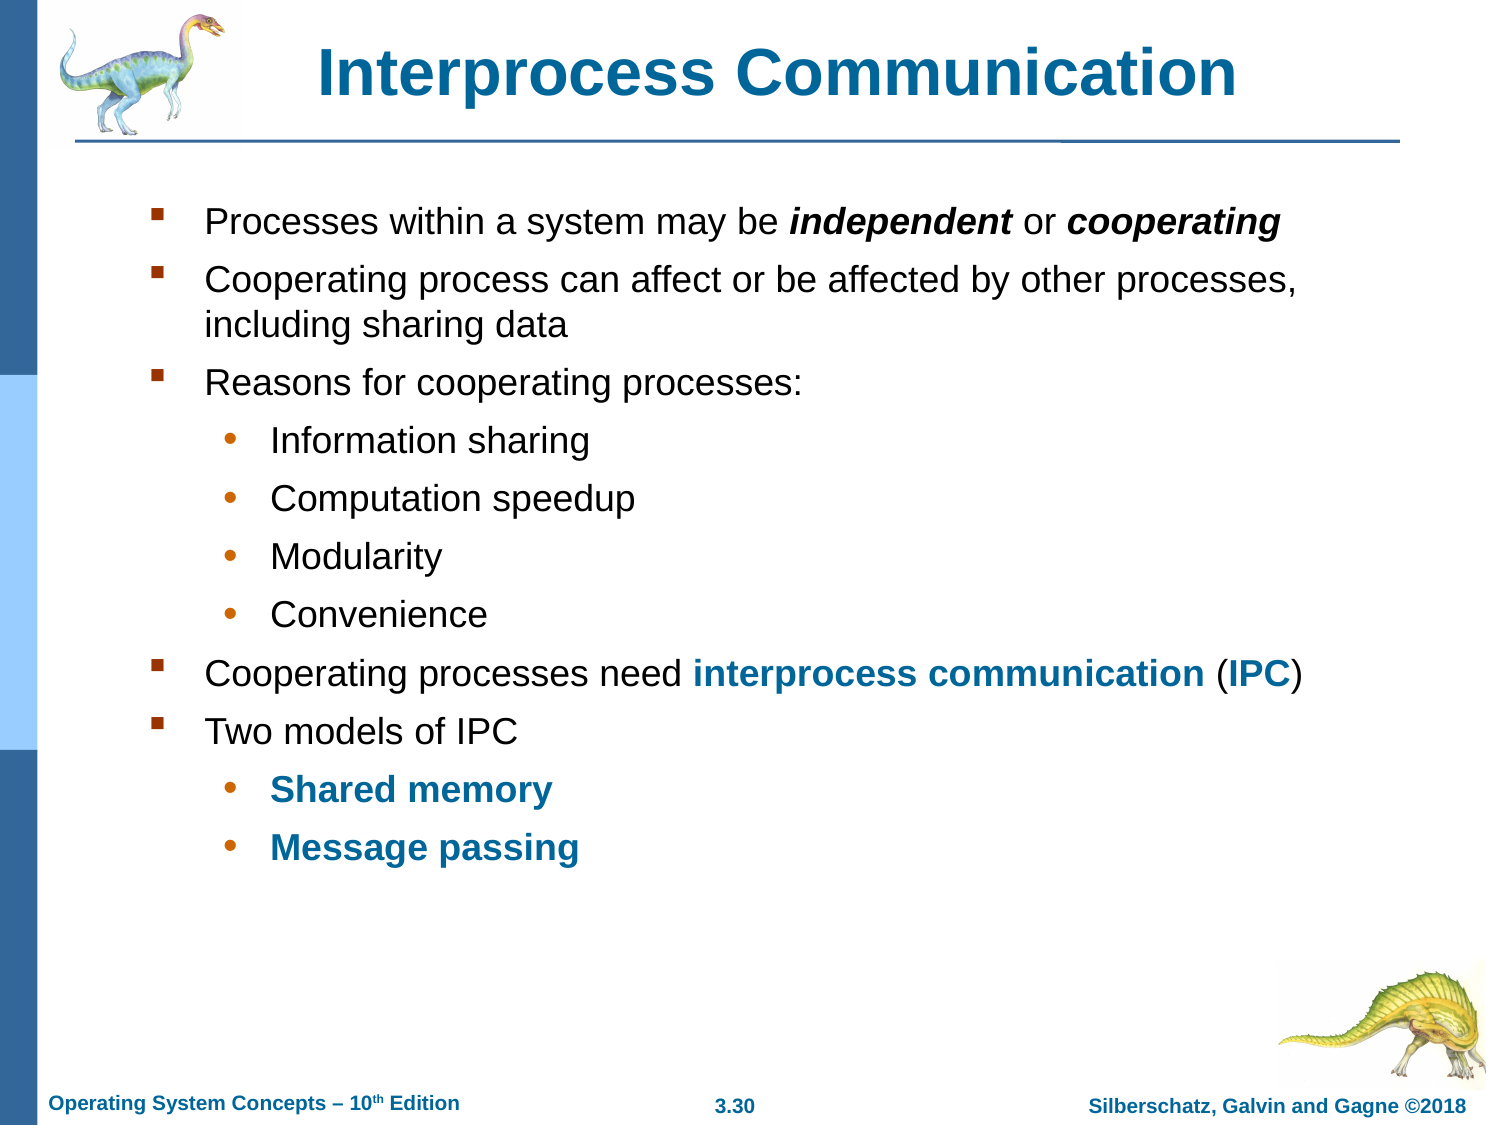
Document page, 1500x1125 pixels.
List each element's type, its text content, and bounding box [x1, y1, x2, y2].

title Interprocess Communication [164, 21, 1393, 116]
list Processes within a system may be independent or cooperating Cooperating process can affect or be affected by other processes, including sharing data Reasons for cooperating processes: Information sharing Computation speedup Modularity Convenience Cooperating processes need interprocess communication (IPC) Two models of IPC Shared memory Message passing [133, 189, 1393, 933]
picture [1275, 959, 1486, 1090]
picture [46, 0, 243, 149]
